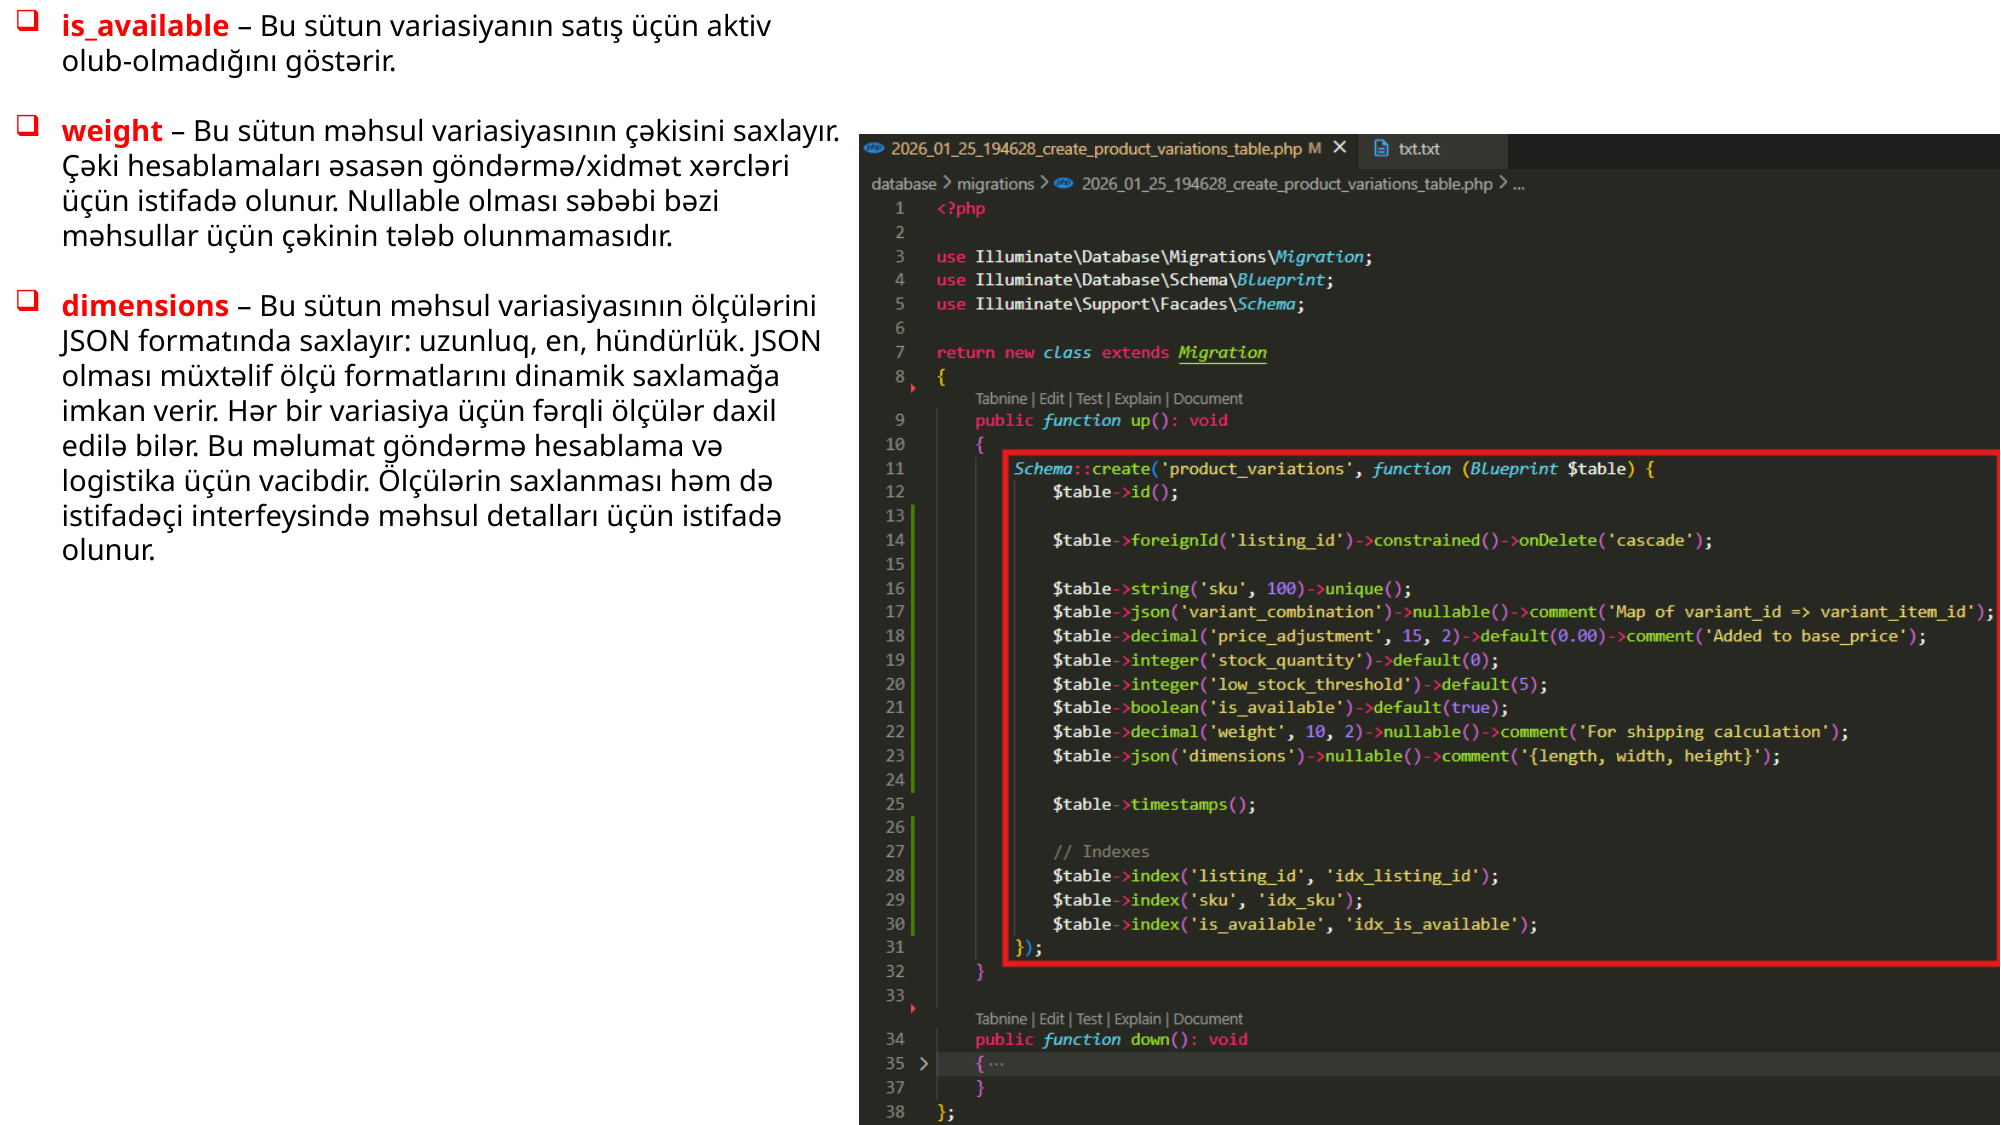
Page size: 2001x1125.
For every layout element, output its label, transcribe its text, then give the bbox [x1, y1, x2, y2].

picture [859, 134, 2000, 1125]
text_box is_available – Bu sütun variasiyanın satış üçün aktiv olub-olmadığını göstərir. weight – Bu sütun məhsul variasiyasının çəkisini saxlayır. Çəki hesablamaları əsasən göndərmə/xidmət xərcləri üçün istifadə olunur. Nullable olması səbəbi bəzi məhsullar üçün çəkinin tələb olunmamasıdır. dimensions – Bu sütun məhsul variasiyasının ölçülərini JSON formatında saxlayır: uzunluq, en, hündürlük. JSON olması müxtəlif ölçü formatlarını dinamik saxlamağa imkan verir. Hər bir variasiya üçün fərqli ölçülər daxil edilə bilər. Bu məlumat göndərmə hesablama və logistika üçün vacibdir. Ölçülərin saxlanması həm də istifadəçi interfeysində məhsul detalları üçün istifadə olunur. [0, 0, 860, 609]
